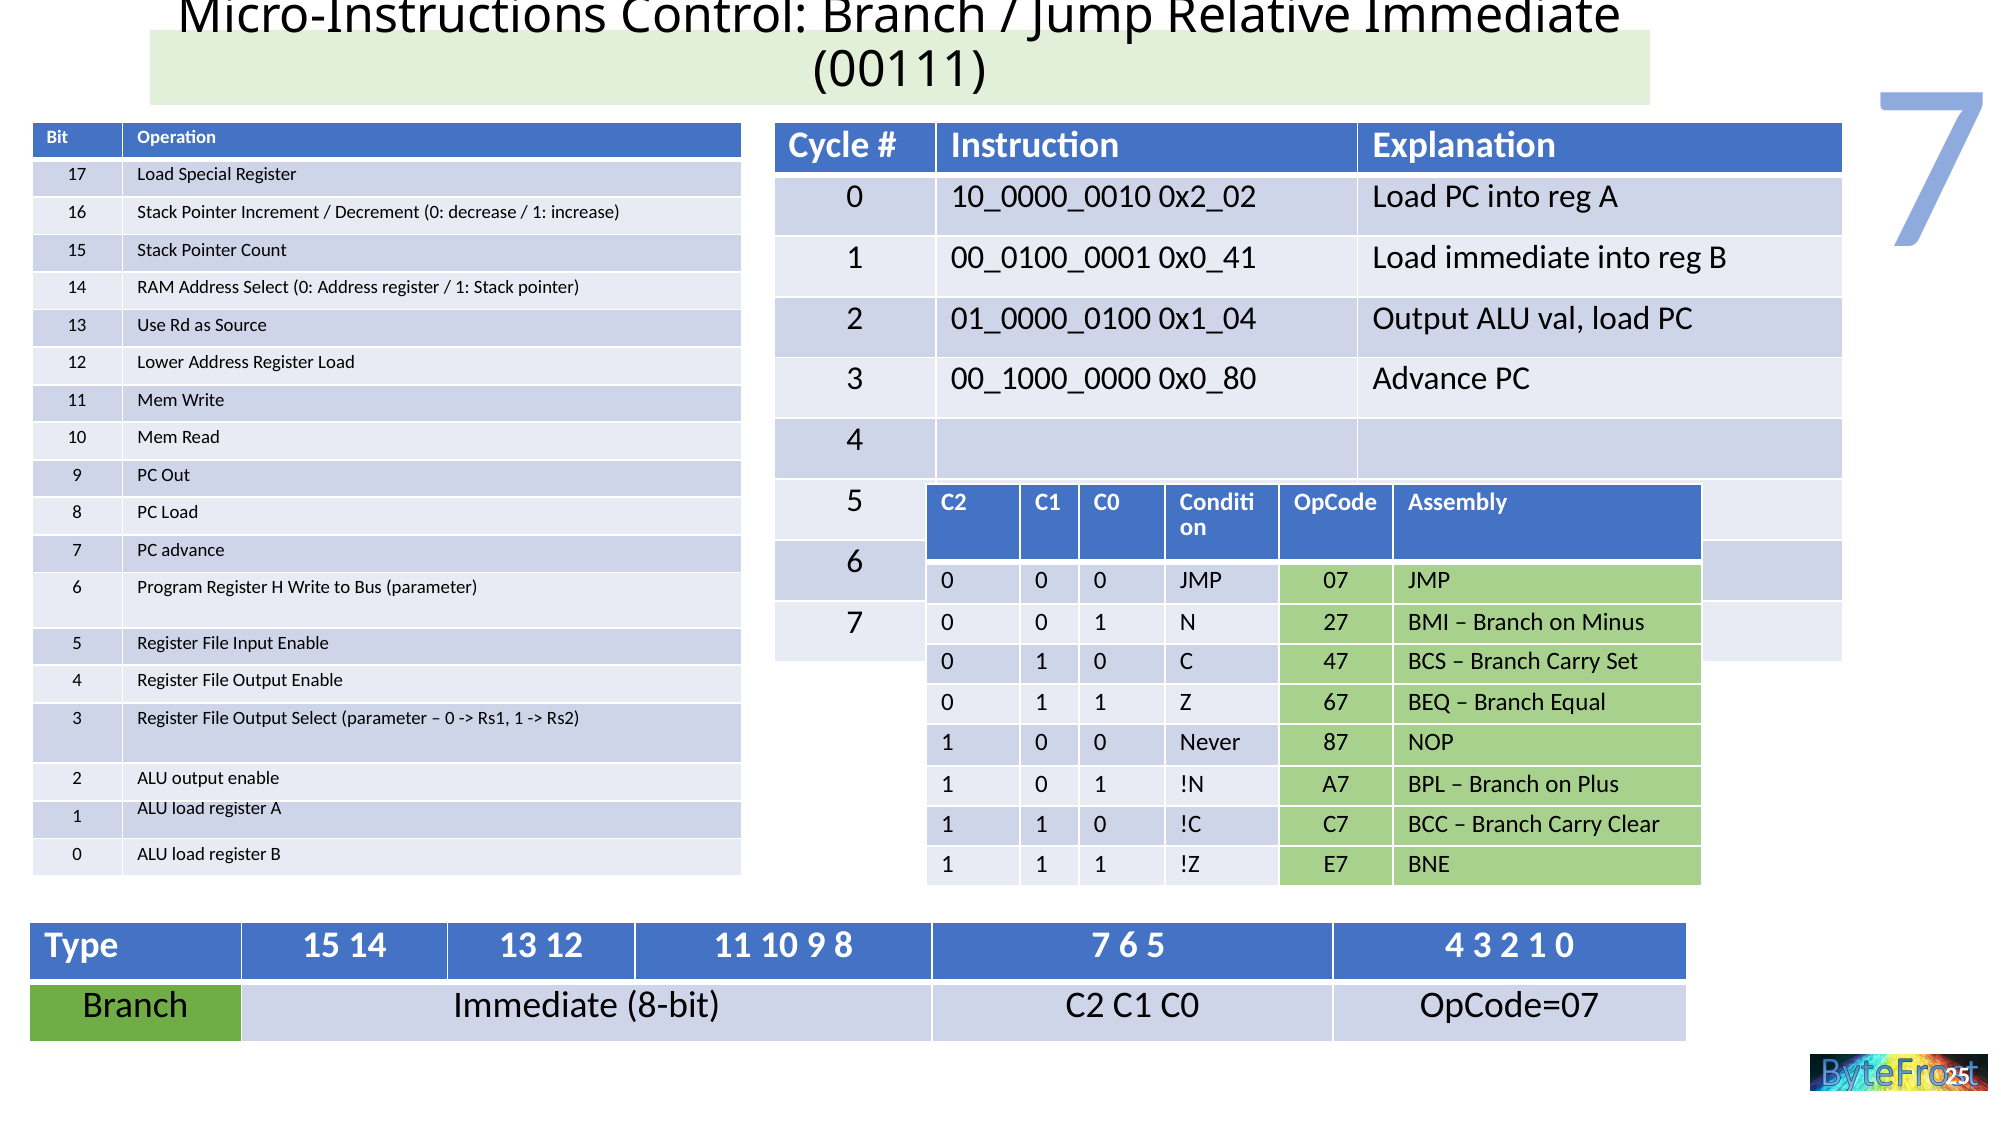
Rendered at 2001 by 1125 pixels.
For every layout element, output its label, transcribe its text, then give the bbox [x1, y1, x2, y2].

table_cell C [1166, 645, 1278, 683]
table_cell 1 [927, 767, 1019, 805]
table_cell 1 [927, 847, 1019, 885]
table_cell 6 [33, 573, 122, 627]
table_cell 4 [33, 666, 122, 702]
table_cell Advance PC [1358, 358, 1842, 417]
table_cell 87 [1280, 725, 1392, 765]
table_cell JMP [1394, 565, 1701, 603]
table_header Operation [123, 123, 741, 157]
table_cell 5 [775, 480, 935, 539]
table_cell [937, 419, 1357, 478]
table_cell 0 [1080, 807, 1164, 845]
table_cell 12 [33, 348, 122, 384]
table_cell 5 [33, 629, 122, 664]
table_cell 0 [1021, 605, 1078, 643]
table_cell 1 [775, 237, 935, 296]
table_cell [1358, 480, 1842, 539]
table_cell 17 [33, 162, 122, 196]
table_cell 2 [33, 764, 122, 800]
table_cell Load Special Register [123, 162, 741, 196]
table_cell 0 [1021, 767, 1078, 805]
table_cell Output ALU val, load PC [1358, 298, 1842, 357]
table_cell !N [1166, 767, 1278, 805]
table_cell 13 [33, 310, 122, 346]
table_cell Program Register H Write to Bus (parameter) [123, 573, 741, 627]
table_header C1 [1021, 485, 1078, 559]
table_cell Mem Read [123, 423, 741, 459]
table_cell Immediate (8-bit) [242, 985, 931, 1041]
table_cell Never [1166, 725, 1278, 765]
table_cell C7 [1280, 807, 1392, 845]
table_header 15 14 [242, 923, 447, 979]
table_header Instruction [937, 123, 1357, 172]
table_cell 00_0100_0001 0x0_41 [937, 237, 1357, 296]
table_cell BMI – Branch on Minus [1394, 605, 1701, 643]
table_cell Z [1166, 685, 1278, 723]
table_header Cycle # [775, 123, 935, 172]
table_cell 3 [33, 704, 122, 762]
table_cell 1 [33, 802, 122, 838]
table_cell PC Load [123, 498, 741, 534]
table_cell [1703, 602, 1842, 661]
table_cell 0 [1080, 725, 1164, 765]
table_cell 4 [775, 419, 935, 478]
text_box 7 [1855, 0, 2000, 303]
table_cell 1 [1021, 847, 1078, 885]
table_cell Load PC into reg A [1358, 178, 1842, 235]
table_header 13 12 [448, 923, 634, 979]
table_cell Use Rd as Source [123, 310, 741, 346]
table_header 7 6 5 [933, 923, 1332, 979]
text_box 25 [1535, 1044, 1986, 1105]
table_cell 47 [1280, 645, 1392, 683]
table_cell Register File Output Enable [123, 666, 741, 702]
table_cell 00_1000_0000 0x0_80 [937, 358, 1357, 417]
table_cell 15 [33, 235, 122, 271]
table_cell 1 [1021, 807, 1078, 845]
table_cell 7 [775, 602, 925, 661]
table_cell 0 [927, 645, 1019, 683]
table_cell Branch [30, 985, 241, 1041]
table_cell 8 [33, 498, 122, 534]
table_cell 27 [1280, 605, 1392, 643]
table_cell Stack Pointer Increment / Decrement (0: decrease / 1: increase) [123, 198, 741, 234]
table_cell E7 [1280, 847, 1392, 885]
table_cell 7 [33, 536, 122, 572]
table_cell 1 [1080, 767, 1164, 805]
table_cell 0 [927, 685, 1019, 723]
table_cell RAM Address Select (0: Address register / 1: Stack pointer) [123, 273, 741, 309]
table_header 4 3 2 1 0 [1334, 923, 1686, 979]
table_cell 1 [1021, 645, 1078, 683]
table_cell Mem Write [123, 386, 741, 421]
table_header C2 [927, 485, 1019, 559]
table_cell [1358, 419, 1842, 478]
table_cell Stack Pointer Count [123, 235, 741, 271]
table_cell Register File Input Enable [123, 629, 741, 664]
table_cell BEQ – Branch Equal [1394, 685, 1701, 723]
table_cell 67 [1280, 685, 1392, 723]
title Micro-Instructions Control: Branch / Jump Relative Immediate (00111) [150, 29, 1650, 105]
table_header Condition [1166, 485, 1278, 559]
table_cell [1703, 541, 1842, 600]
table_header Type [30, 923, 241, 979]
table_cell BNE [1394, 847, 1701, 885]
table_cell 1 [1080, 605, 1164, 643]
table_cell 1 [927, 807, 1019, 845]
table_cell 14 [33, 273, 122, 309]
table_cell 3 [775, 358, 935, 417]
table_cell 0 [927, 605, 1019, 643]
table_header C0 [1080, 485, 1164, 559]
table_cell 0 [1021, 725, 1078, 765]
table_cell !C [1166, 807, 1278, 845]
table_cell 10 [33, 423, 122, 459]
table_header Explanation [1358, 123, 1842, 172]
table_cell 0 [1080, 565, 1164, 603]
table_cell 1 [927, 725, 1019, 765]
table_cell 0 [1021, 565, 1078, 603]
table_cell 16 [33, 198, 122, 234]
table_cell 0 [1080, 645, 1164, 683]
table_cell ALU output enable [123, 764, 741, 800]
table_cell ALU load register A [123, 802, 741, 838]
table_cell 6 [775, 541, 925, 600]
table_cell Register File Output Select (parameter – 0 -> Rs1, 1 -> Rs2) [123, 704, 741, 762]
table_cell 1 [1080, 685, 1164, 723]
table_cell BPL – Branch on Plus [1394, 767, 1701, 805]
table_cell OpCode=07 [1334, 985, 1686, 1041]
table_cell 01_0000_0100 0x1_04 [937, 298, 1357, 357]
table_header Bit [33, 123, 122, 157]
table_cell PC Out [123, 461, 741, 496]
table_cell 0 [927, 565, 1019, 603]
table_cell 10_0000_0010 0x2_02 [937, 178, 1357, 235]
table_cell 9 [33, 461, 122, 496]
table_cell 1 [1080, 847, 1164, 885]
table_cell N [1166, 605, 1278, 643]
table_cell A7 [1280, 767, 1392, 805]
table_cell ALU load register B [123, 839, 741, 875]
table_cell Load immediate into reg B [1358, 237, 1842, 296]
table_header Assembly [1394, 485, 1701, 559]
table_cell 07 [1280, 565, 1392, 603]
table_cell 0 [33, 839, 122, 875]
table_cell PC advance [123, 536, 741, 572]
table_cell !Z [1166, 847, 1278, 885]
table_cell BCC – Branch Carry Clear [1394, 807, 1701, 845]
table_cell Lower Address Register Load [123, 348, 741, 384]
table_cell 1 [1021, 685, 1078, 723]
table_cell C2 C1 C0 [933, 985, 1332, 1041]
table_header 11 10 9 8 [636, 923, 931, 979]
picture [1810, 1054, 1988, 1091]
table_header OpCode [1280, 485, 1392, 559]
table_cell BCS – Branch Carry Set [1394, 645, 1701, 683]
table_cell JMP [1166, 565, 1278, 603]
table_cell 2 [775, 298, 935, 357]
table_cell 11 [33, 386, 122, 421]
table_cell NOP [1394, 725, 1701, 765]
table_cell 0 [775, 178, 935, 235]
